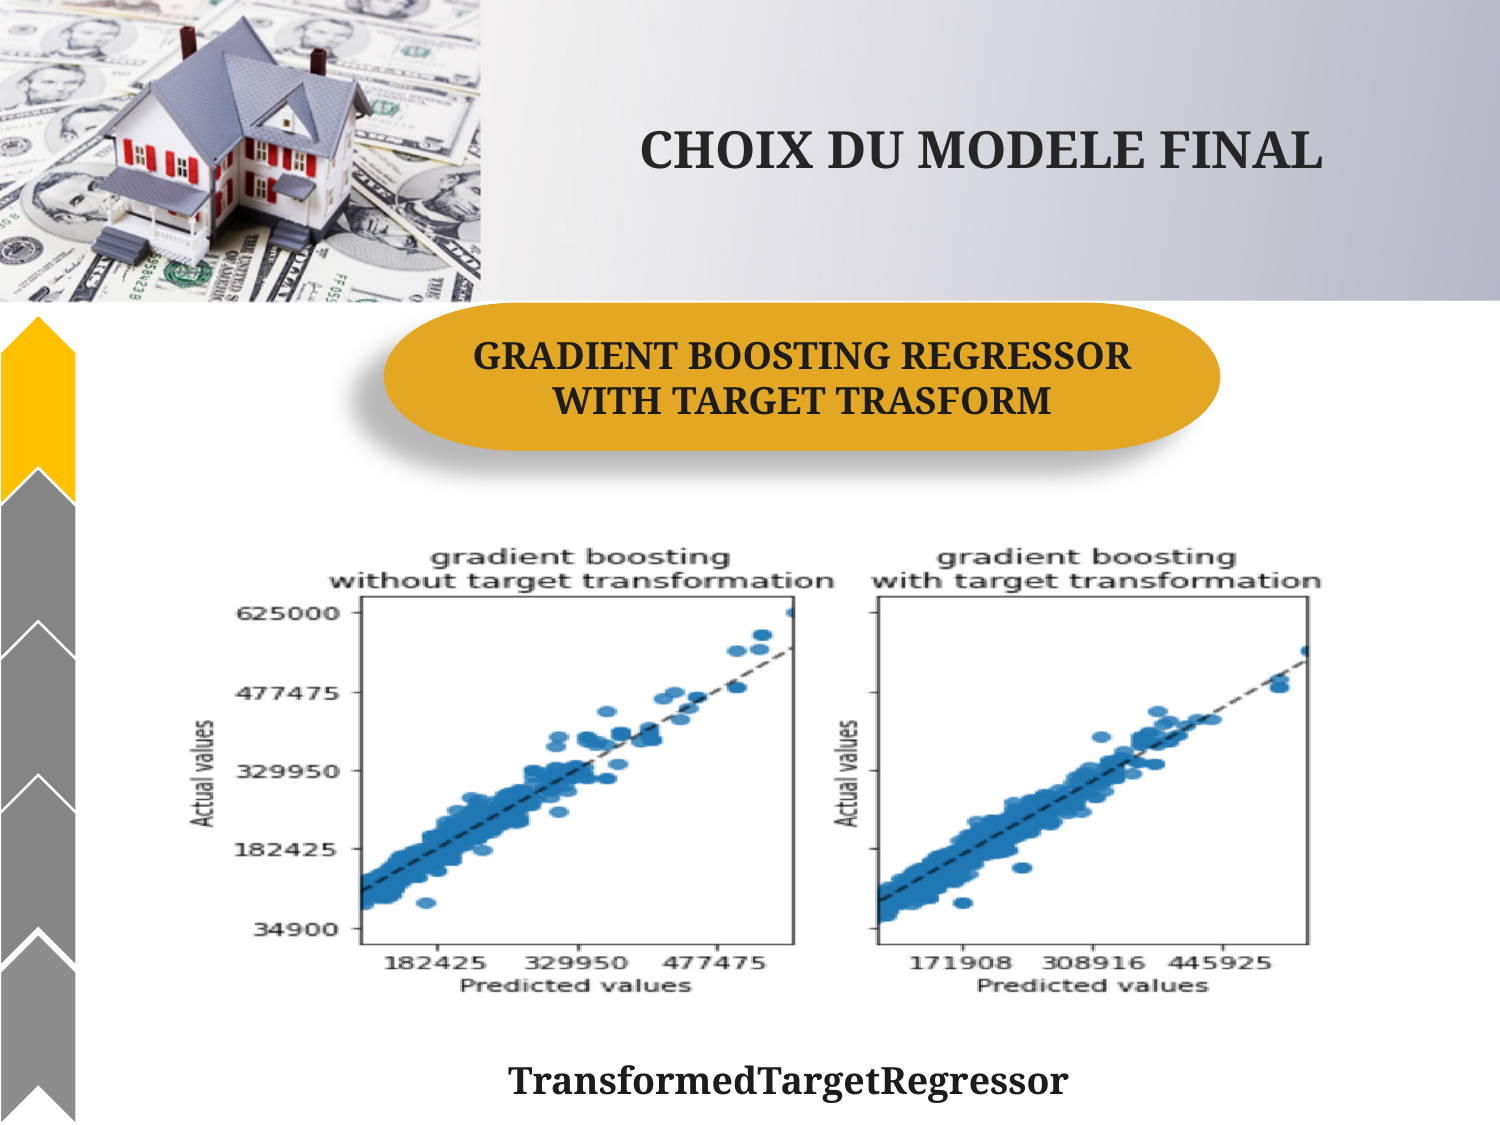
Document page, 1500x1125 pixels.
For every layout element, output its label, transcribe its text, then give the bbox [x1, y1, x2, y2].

picture [0, 0, 1500, 1125]
text_box CHOIX DU MODELE FINAL [549, 89, 1415, 207]
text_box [0, 314, 880, 1125]
text_box TransformedTargetRegressor [880, 1049, 1415, 1110]
text_box GRADIENT BOOSTING REGRESSOR WITH TARGET TRASFORM [446, 302, 1221, 451]
